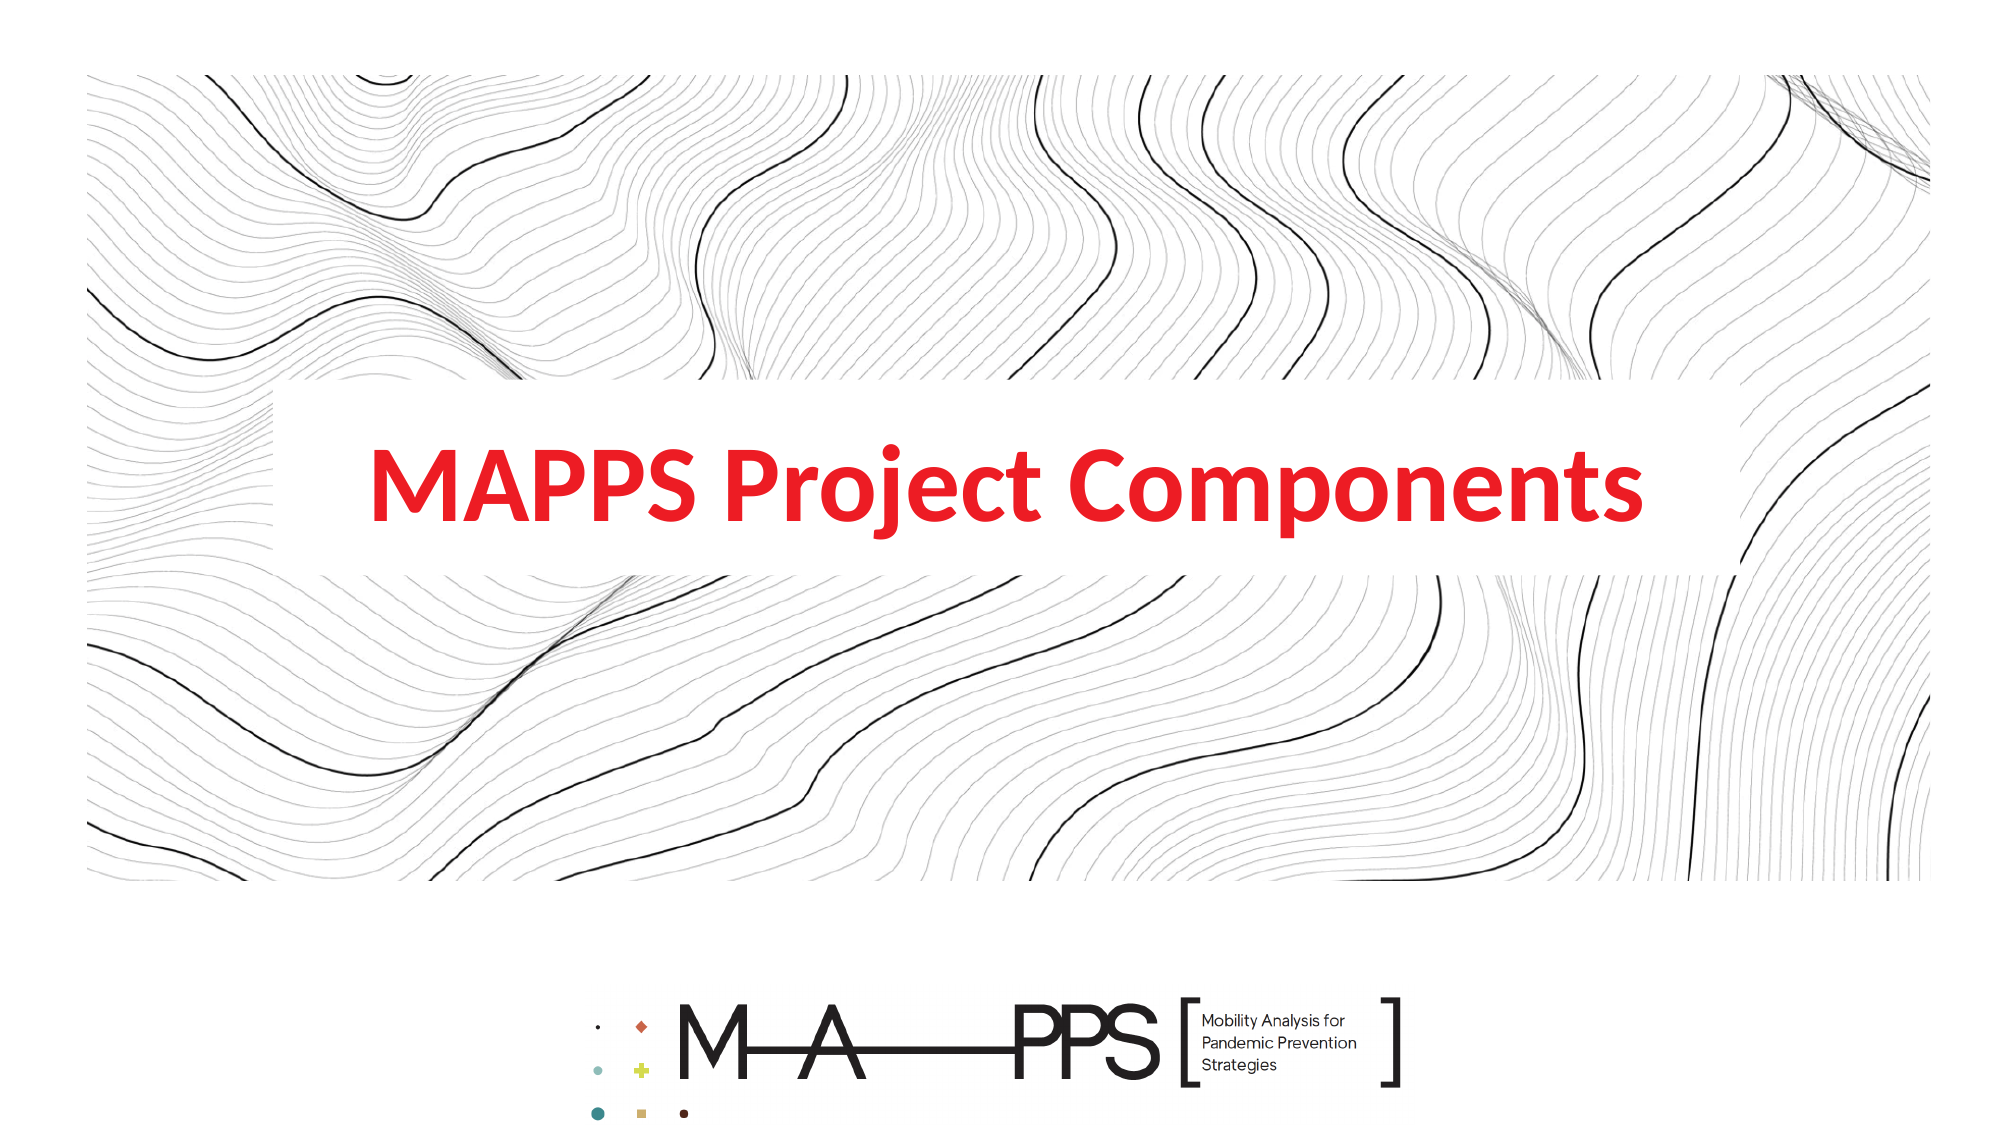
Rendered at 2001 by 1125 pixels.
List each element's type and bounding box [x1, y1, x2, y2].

picture [585, 984, 1415, 1125]
picture [83, 74, 1931, 881]
